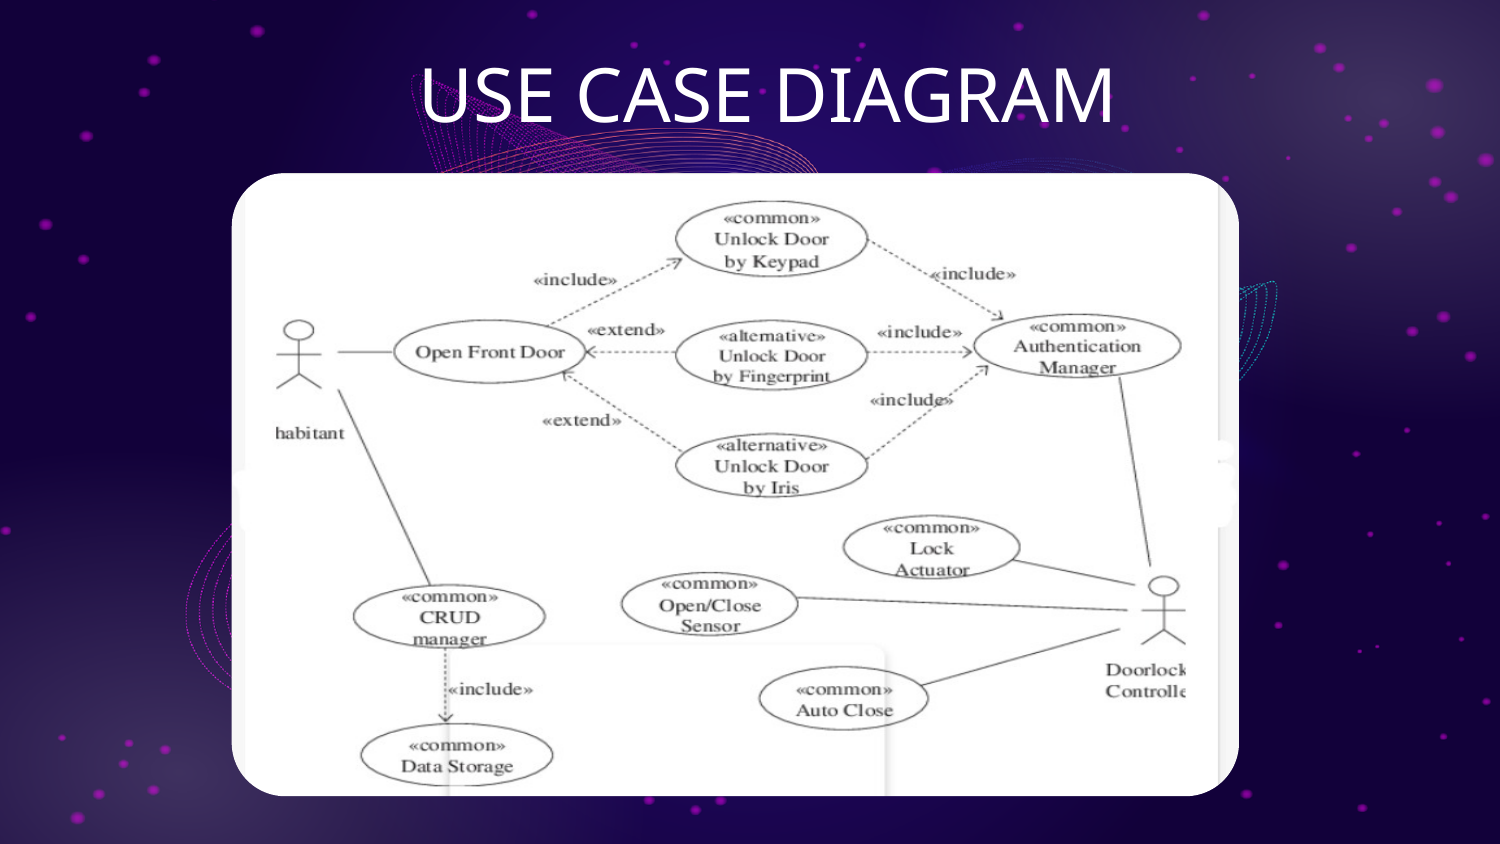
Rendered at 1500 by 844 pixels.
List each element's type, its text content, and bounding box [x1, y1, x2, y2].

picture [0, 0, 1500, 844]
title USE CASE DIAGRAM [135, 29, 1402, 156]
